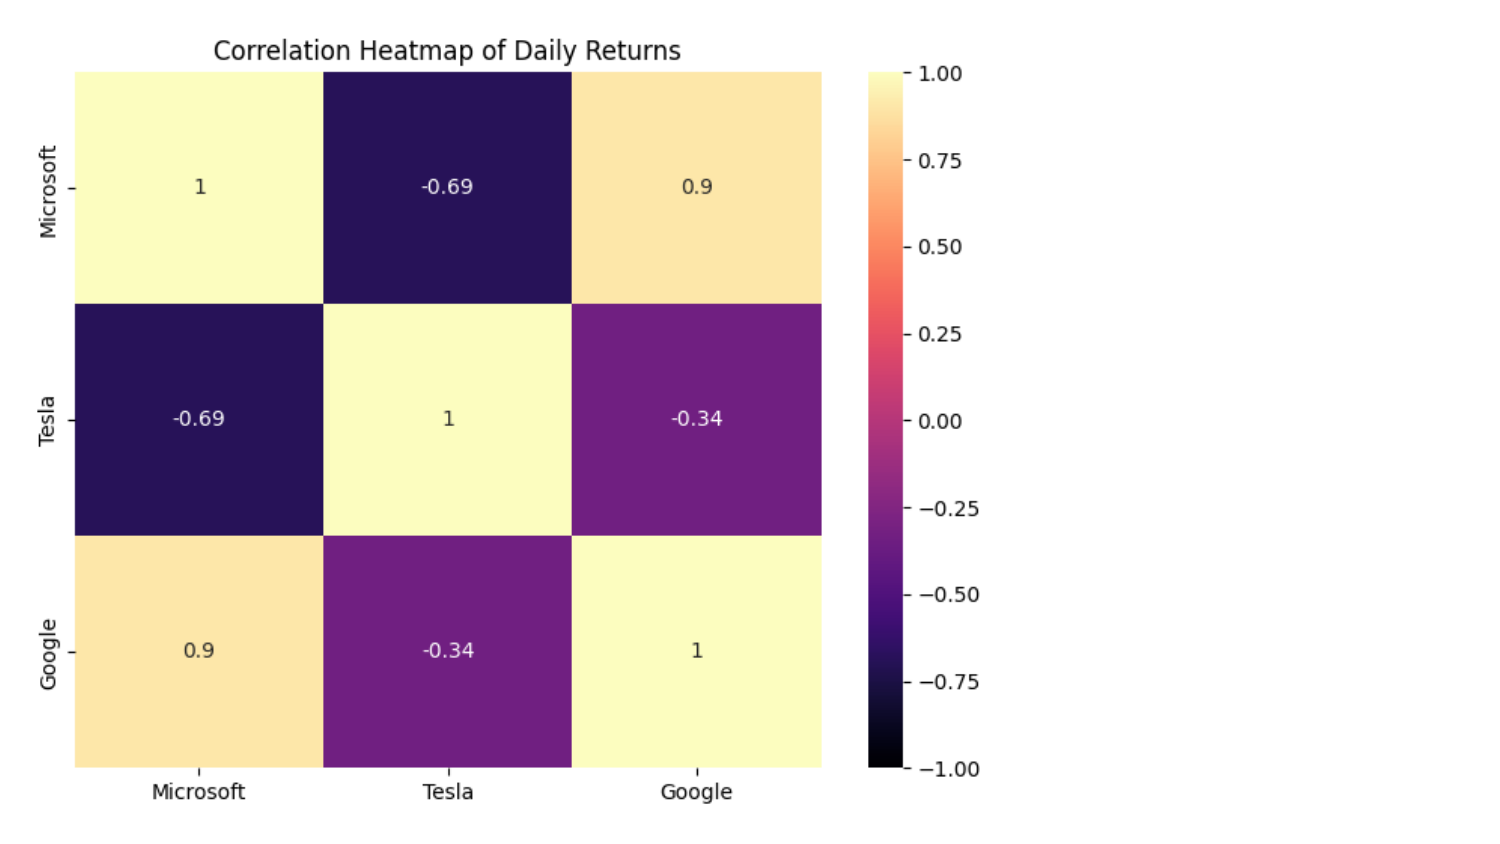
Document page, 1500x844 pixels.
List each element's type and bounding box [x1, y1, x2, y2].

picture [24, 24, 995, 819]
